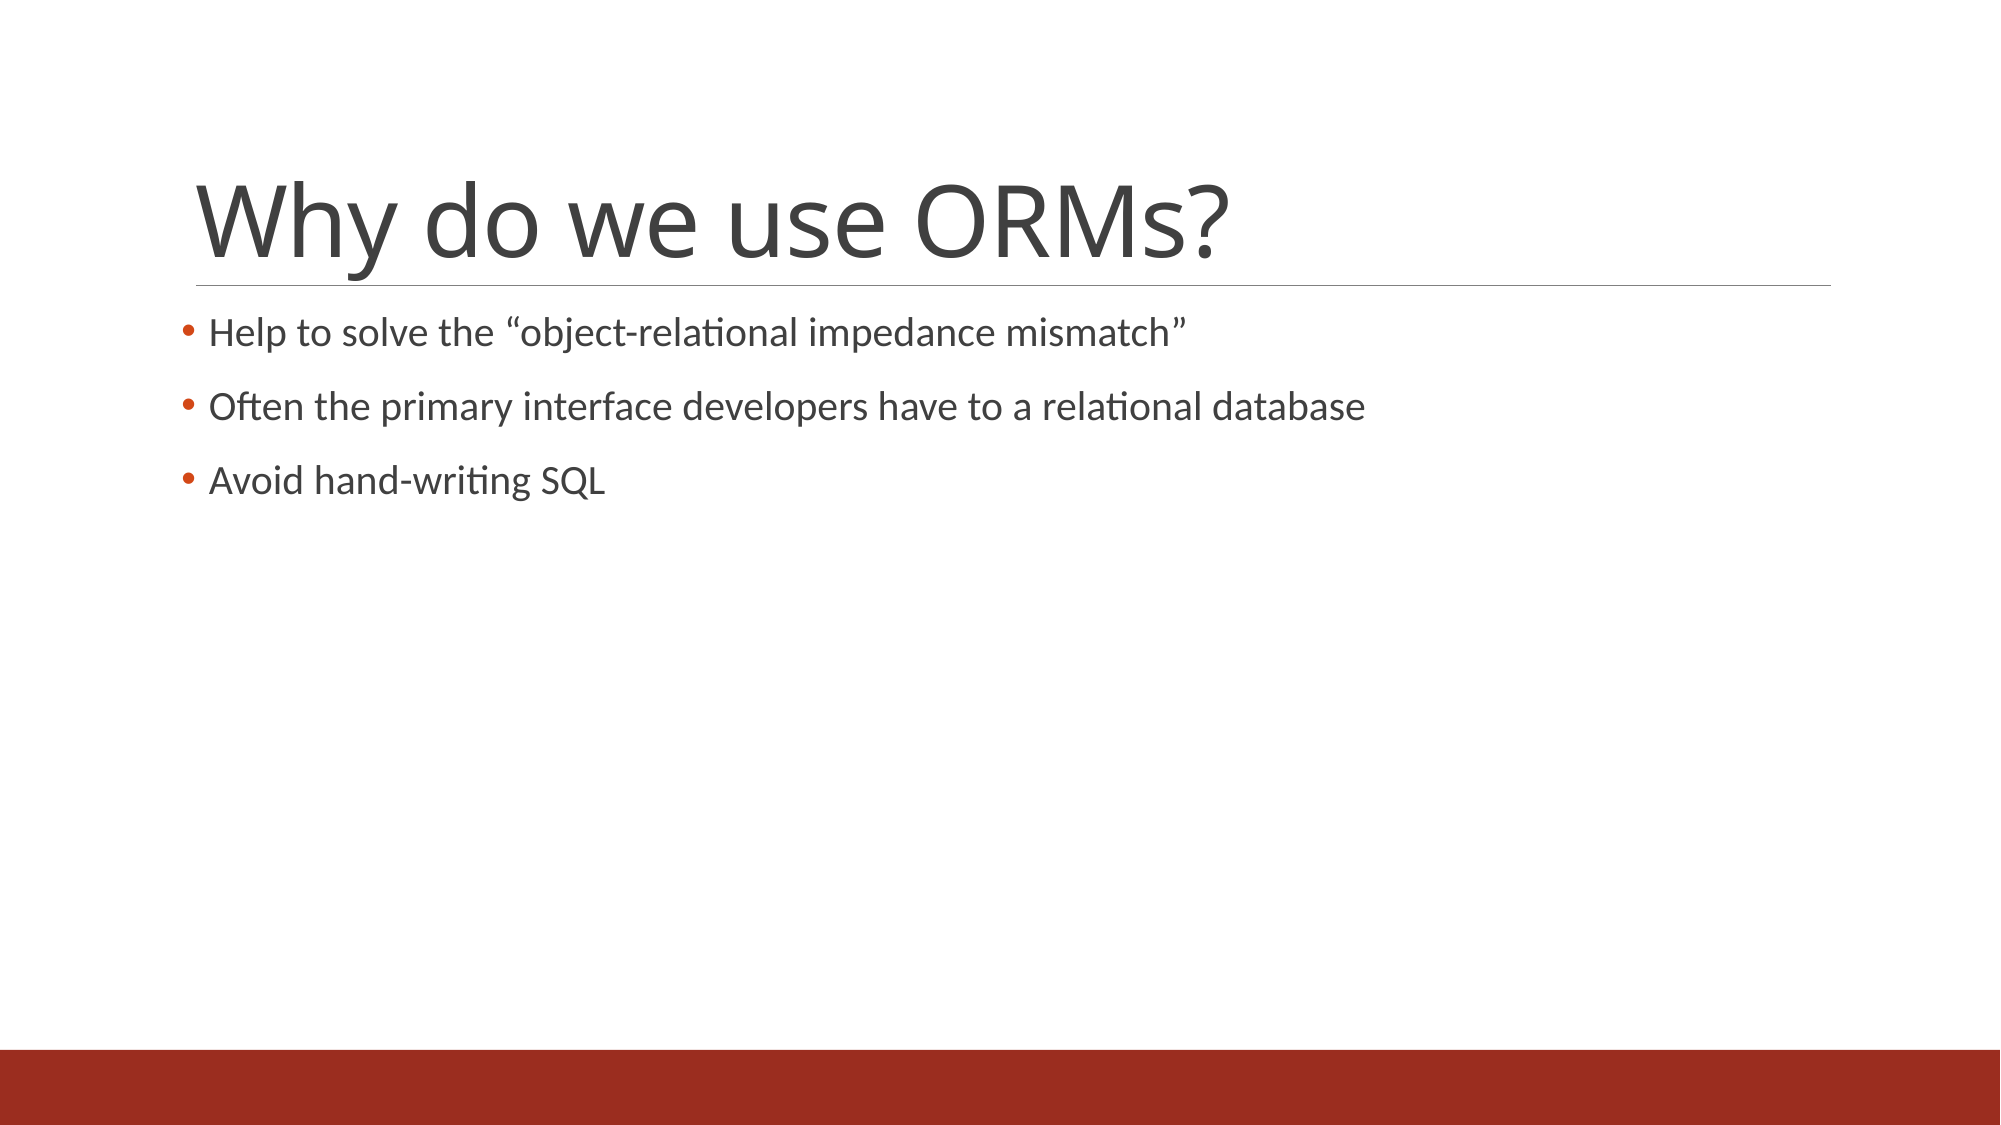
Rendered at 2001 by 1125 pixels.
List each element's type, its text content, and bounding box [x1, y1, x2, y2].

title Why do we use ORMs? [180, 47, 1830, 285]
list Help to solve the “object-relational impedance mismatch” Often the primary interface developers have to a relational database Avoid hand-writing SQL [180, 302, 1830, 963]
